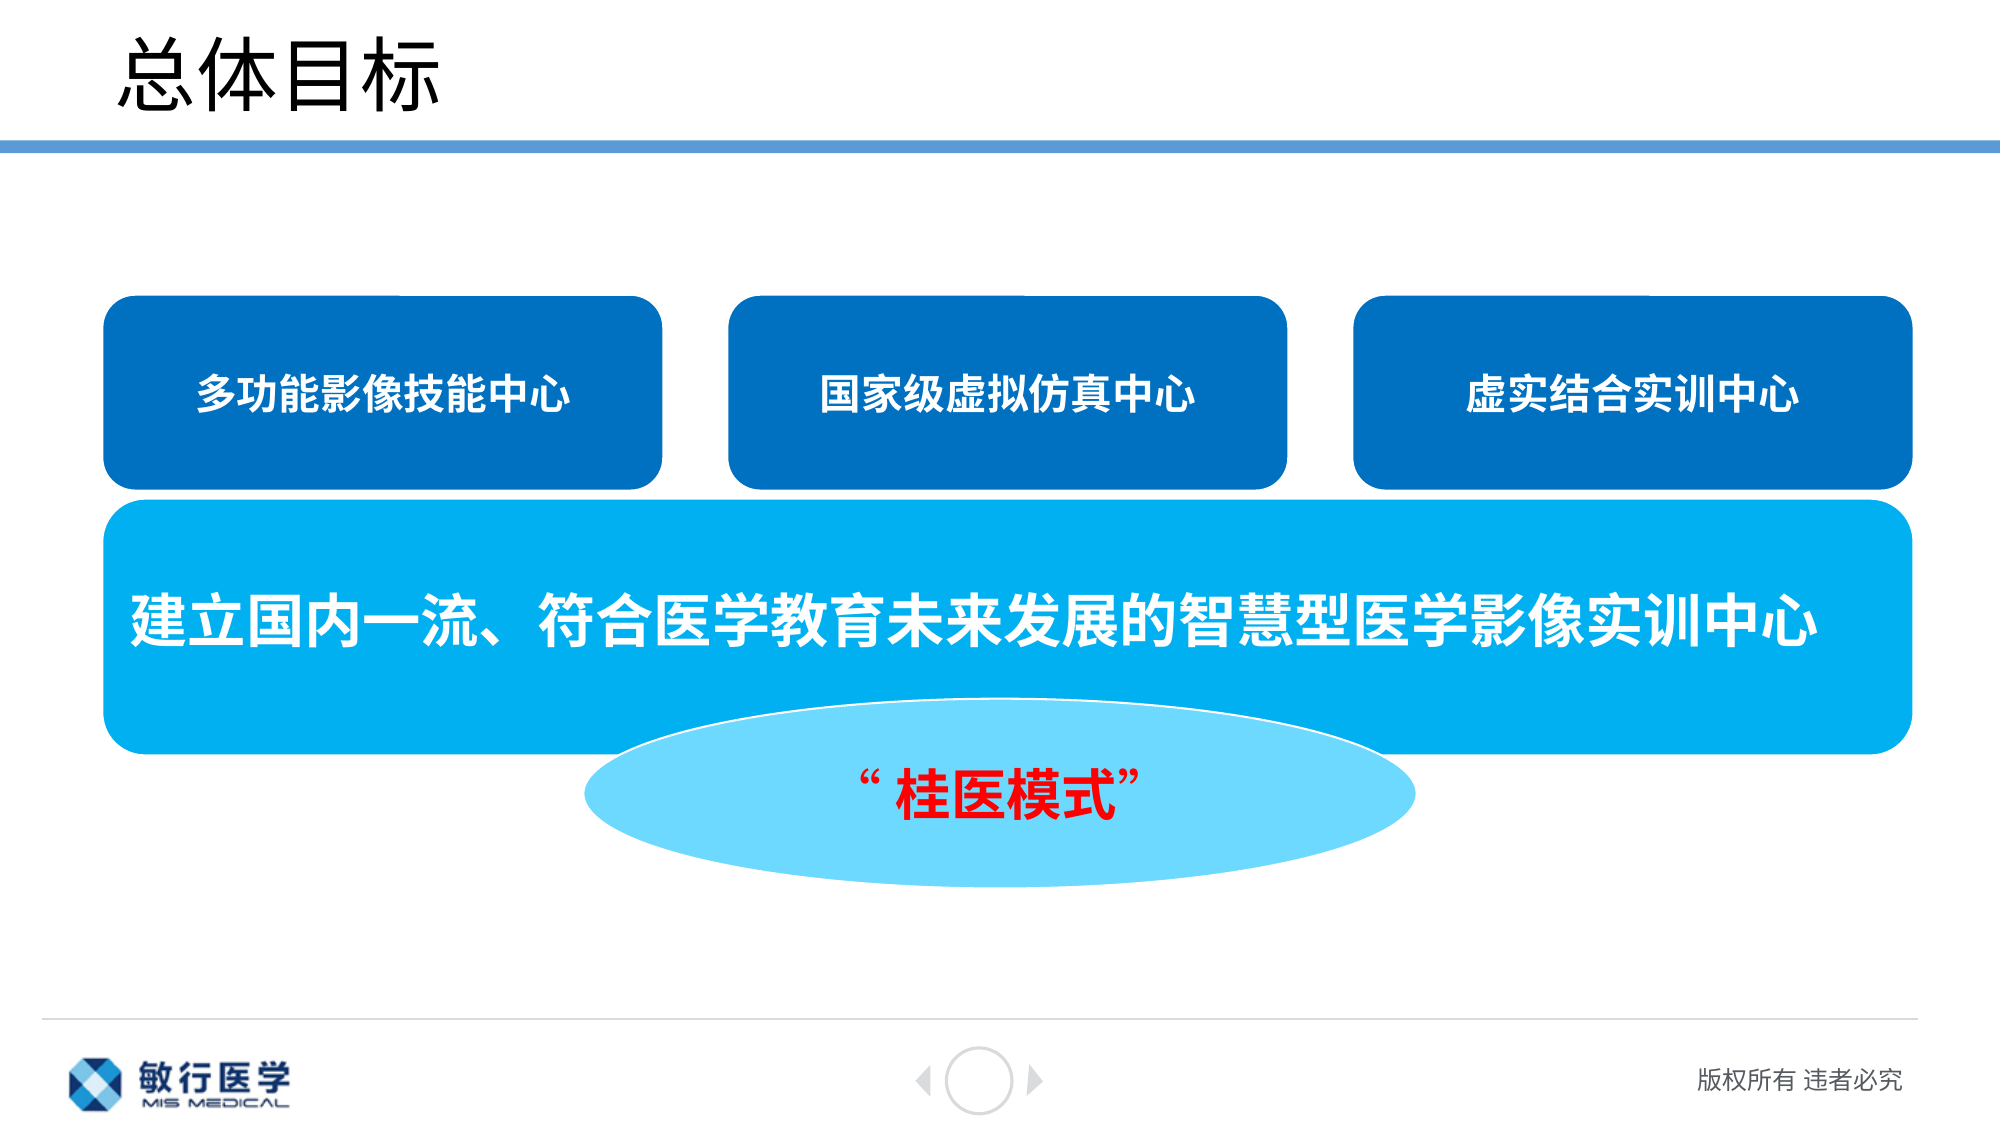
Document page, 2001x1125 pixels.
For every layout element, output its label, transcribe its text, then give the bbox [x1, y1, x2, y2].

text_box 建立国内一流、符合医学教育未来发展的智慧型医学影像实训中心 [101, 497, 1915, 757]
text_box 国家级虚拟仿真中心 [726, 293, 1290, 492]
title 总体目标 [99, 27, 1900, 131]
text_box 多功能影像技能中心 [101, 293, 665, 492]
picture [65, 1056, 294, 1114]
text_box 虚实结合实训中心 [1351, 293, 1915, 492]
text_box “桂医模式” [582, 697, 1418, 890]
